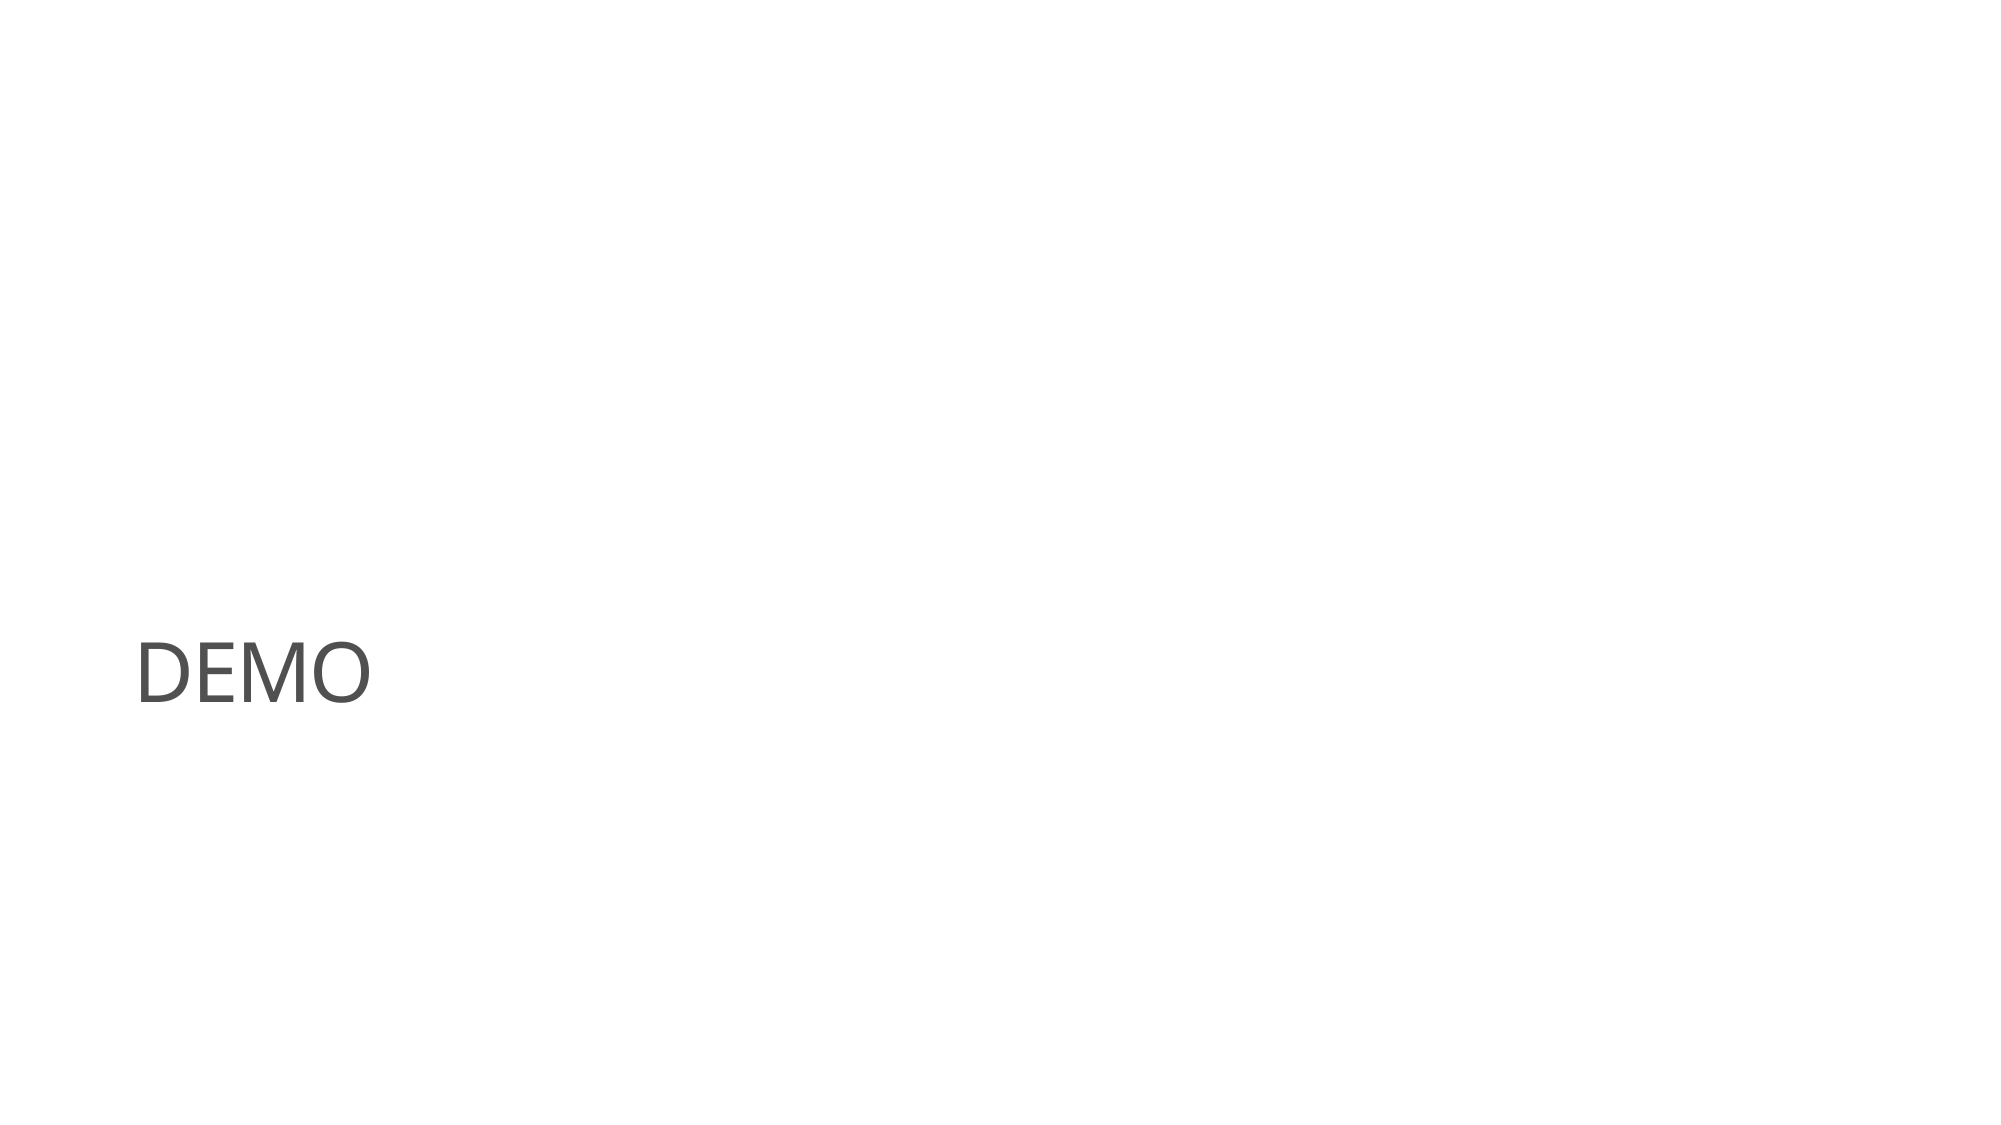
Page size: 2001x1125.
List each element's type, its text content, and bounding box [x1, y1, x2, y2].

title DEMO [111, 443, 1522, 743]
